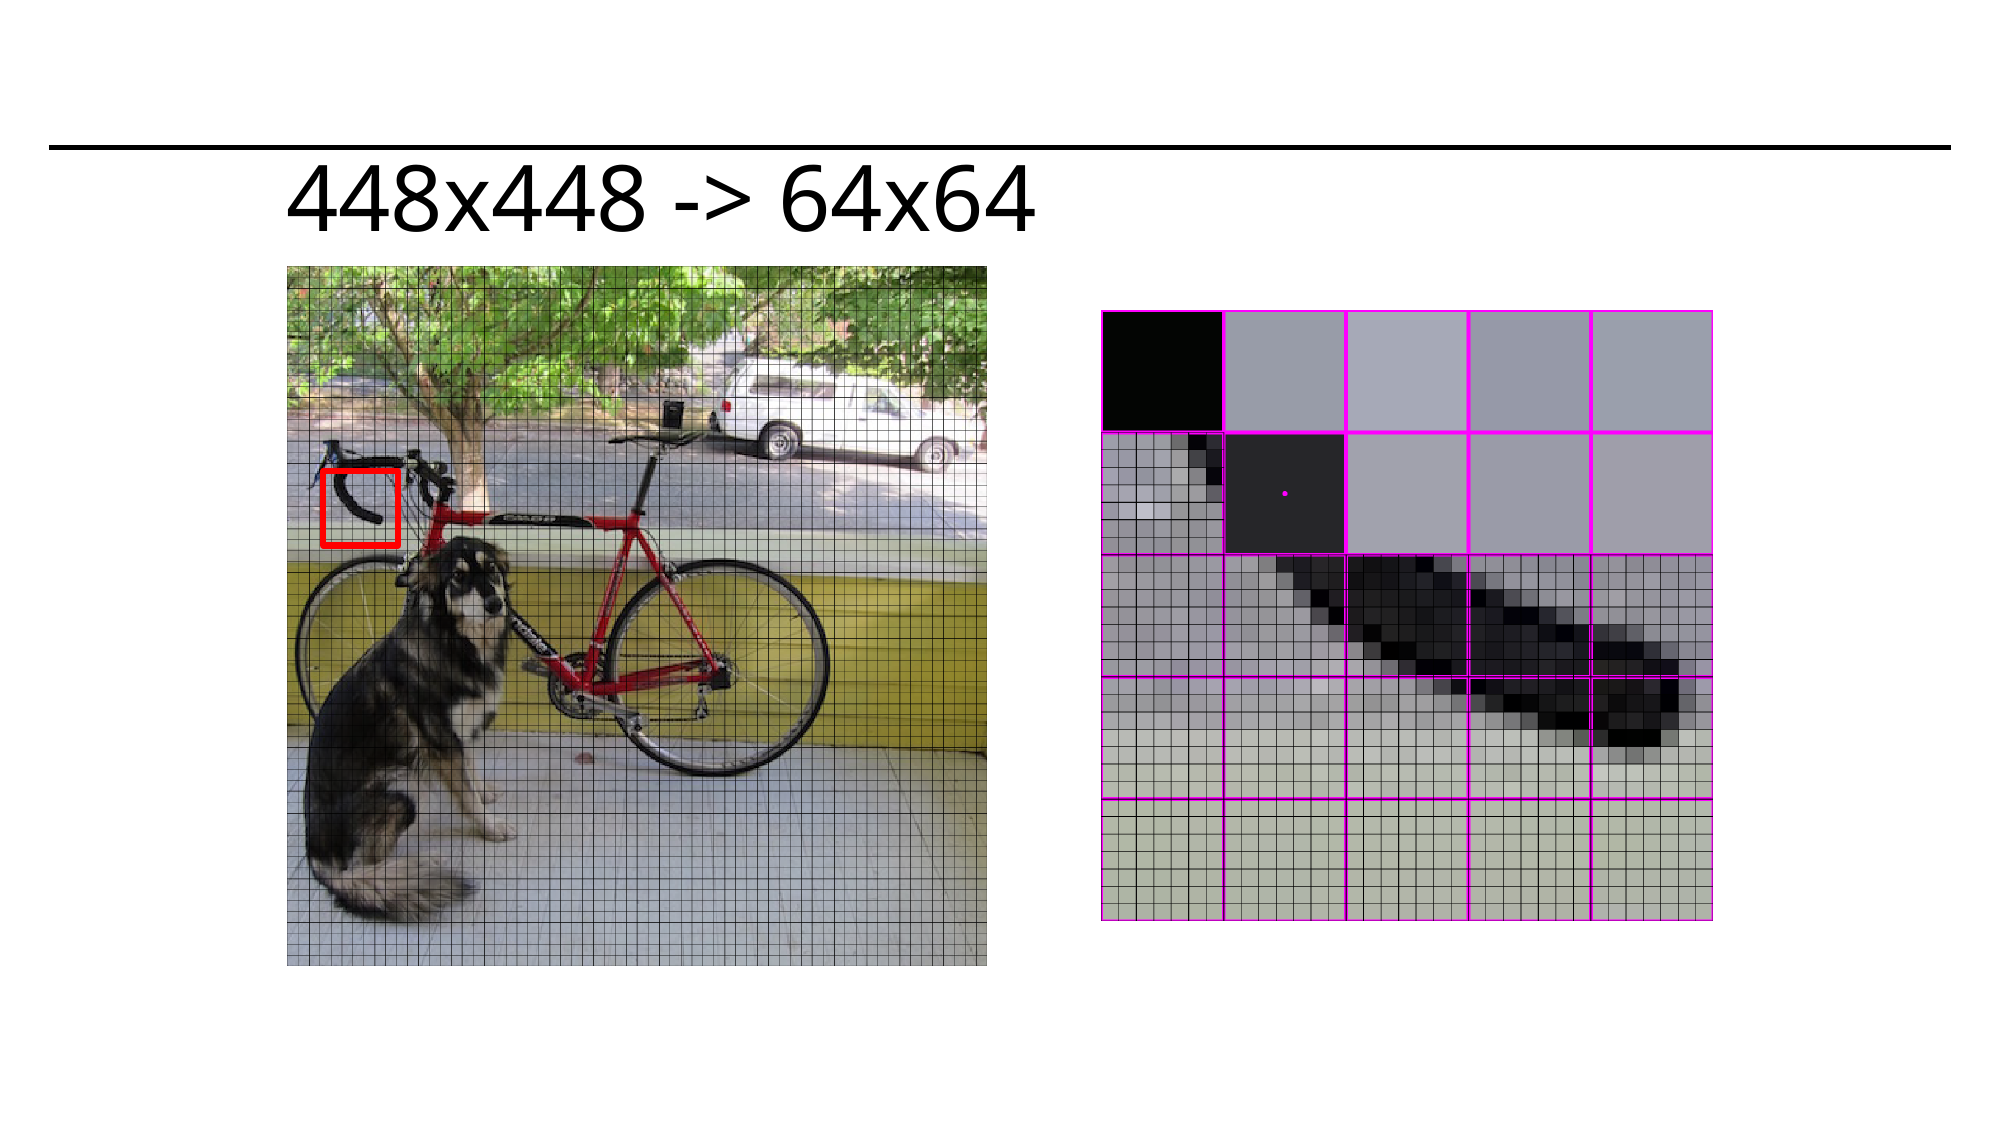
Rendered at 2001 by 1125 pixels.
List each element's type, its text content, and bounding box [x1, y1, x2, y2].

picture [287, 266, 987, 966]
picture [1101, 310, 1713, 921]
title 448x448 -> 64x64 [271, 172, 1729, 267]
